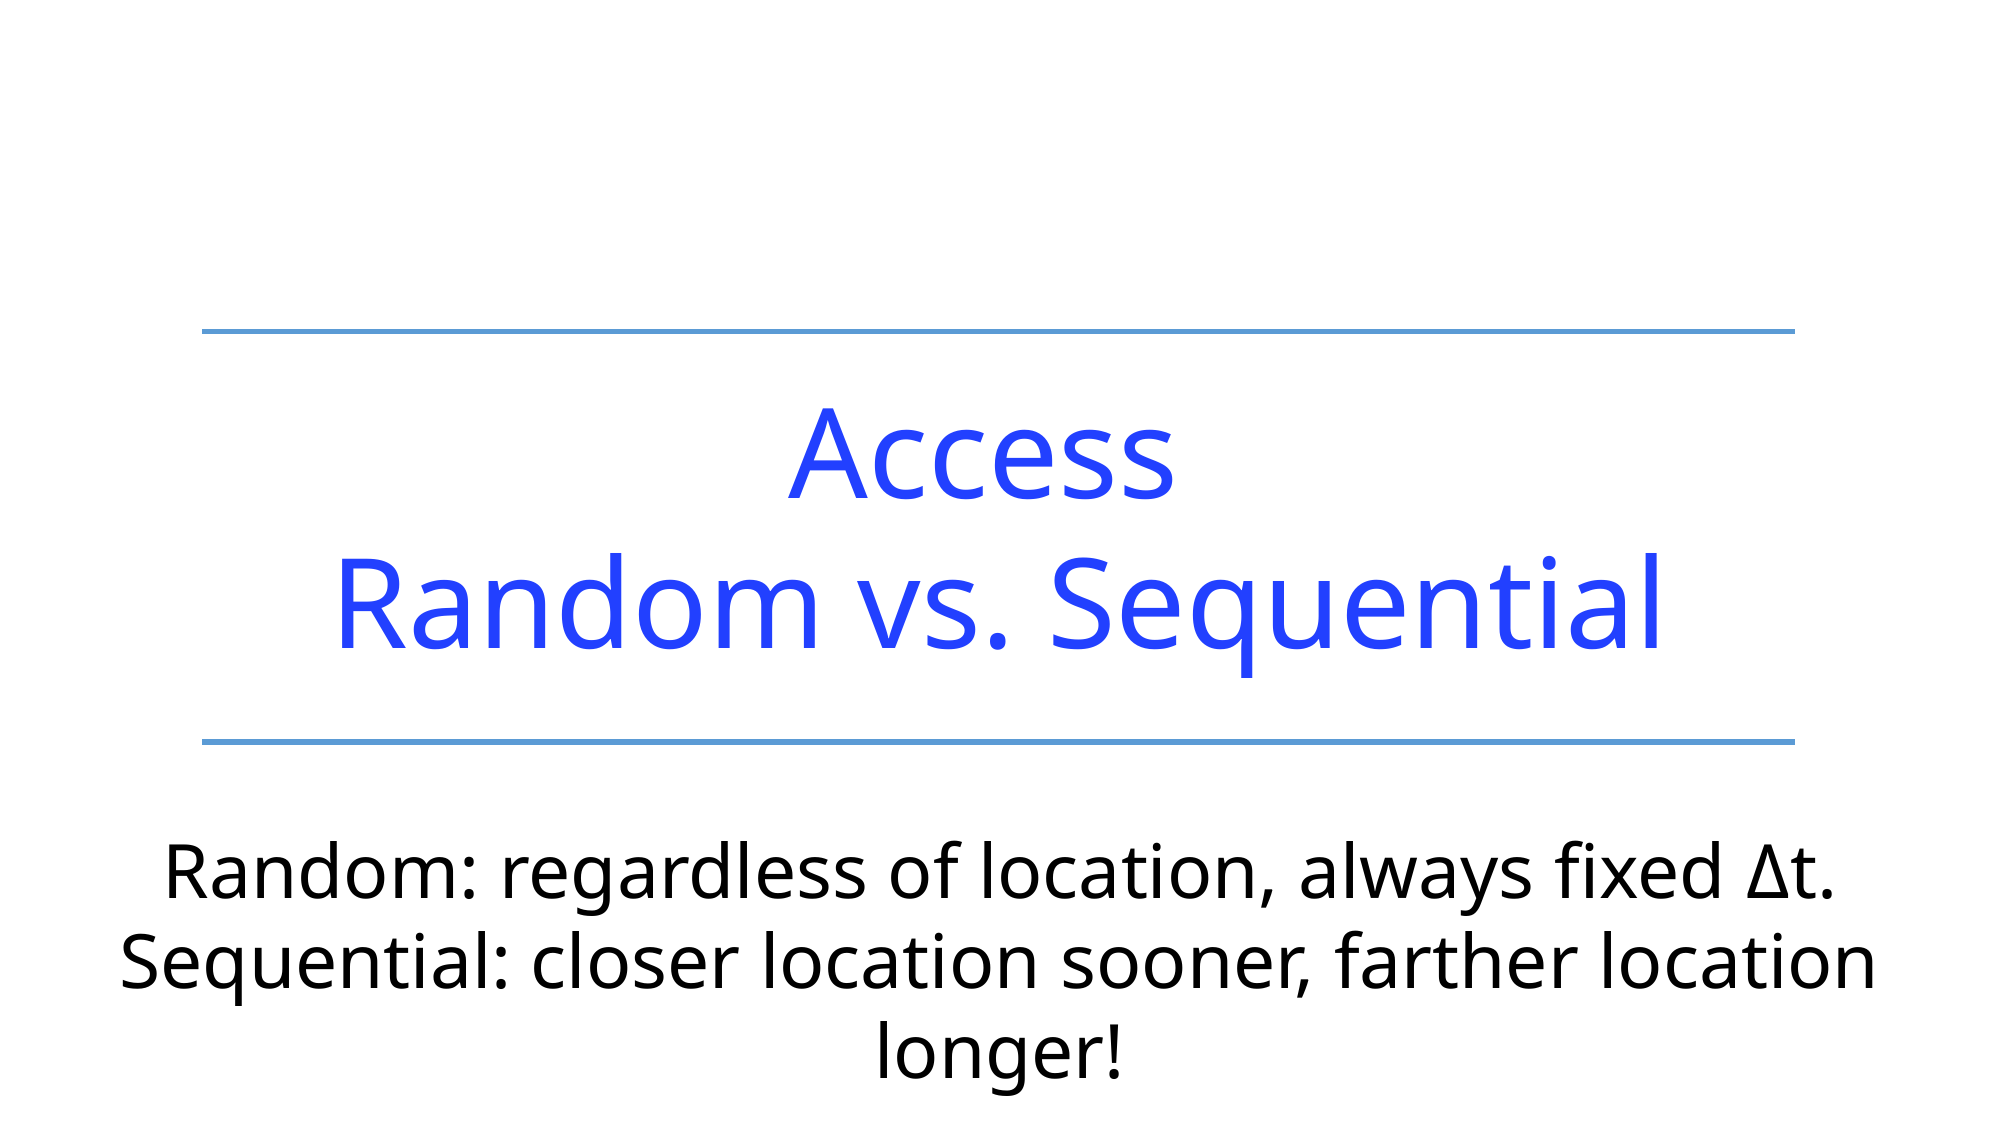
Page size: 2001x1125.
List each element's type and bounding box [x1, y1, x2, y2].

text_box [0, 365, 2000, 1101]
